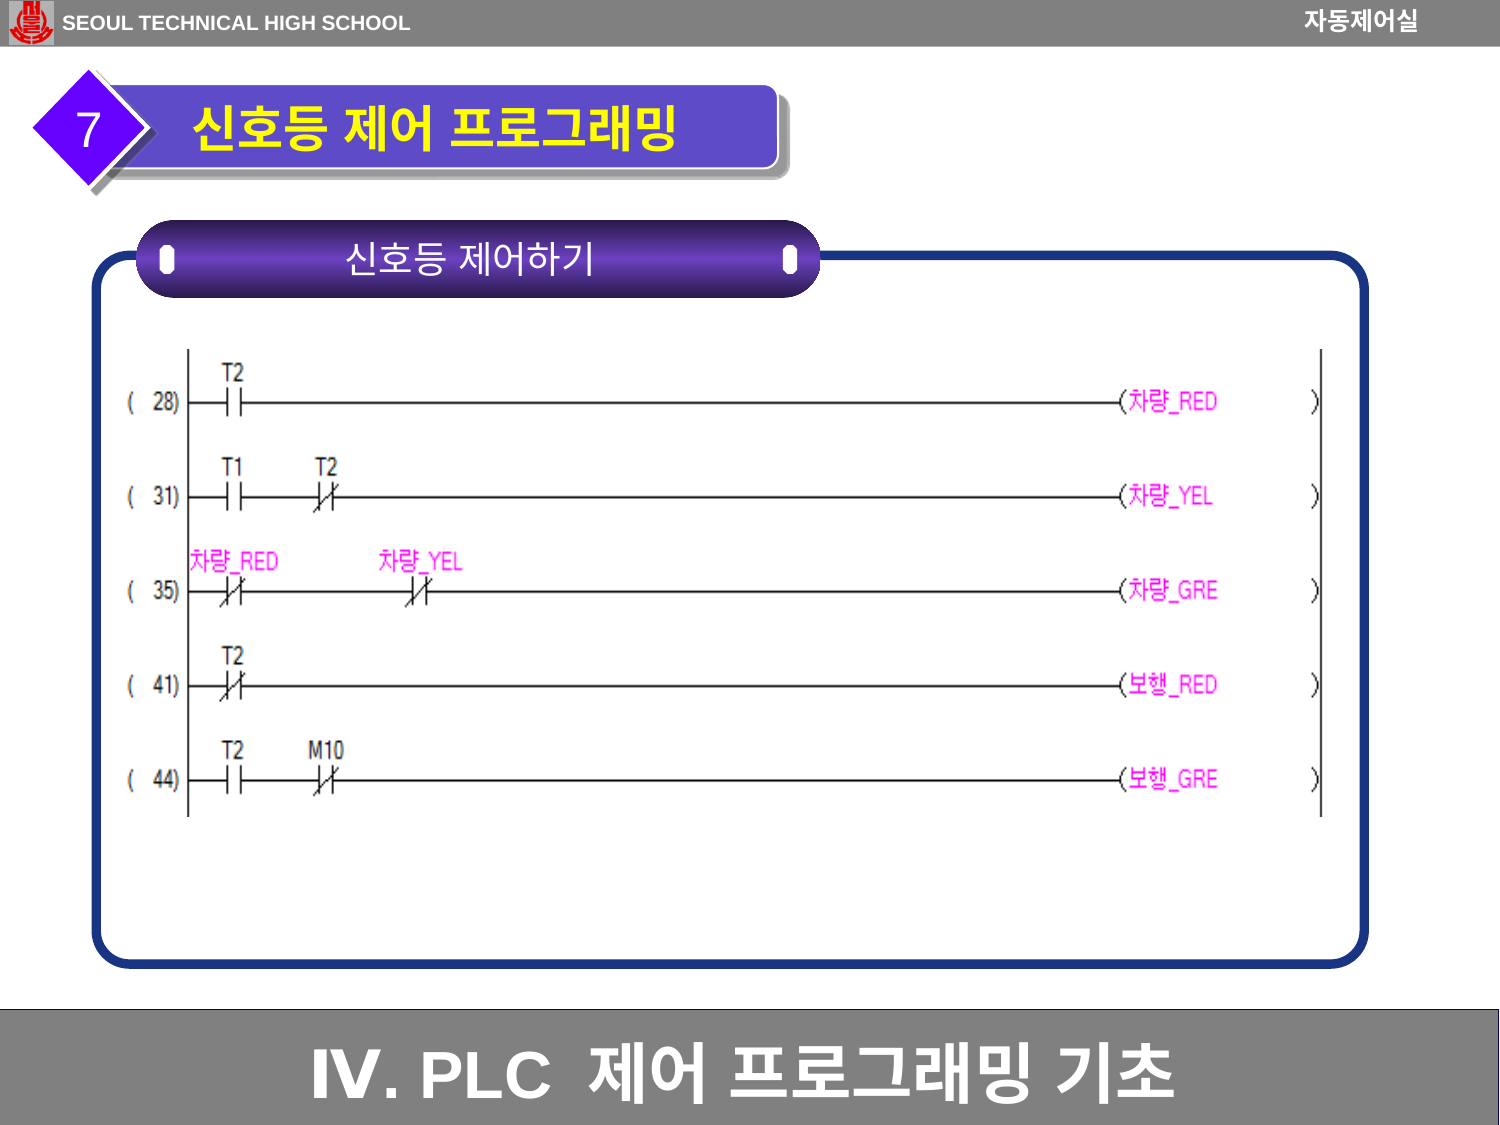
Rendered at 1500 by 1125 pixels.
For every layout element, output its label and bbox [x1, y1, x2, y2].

text_box [29, 66, 779, 190]
picture [123, 349, 1329, 817]
text_box [135, 219, 822, 299]
picture [9, 1, 54, 45]
text_box [96, 255, 1365, 965]
